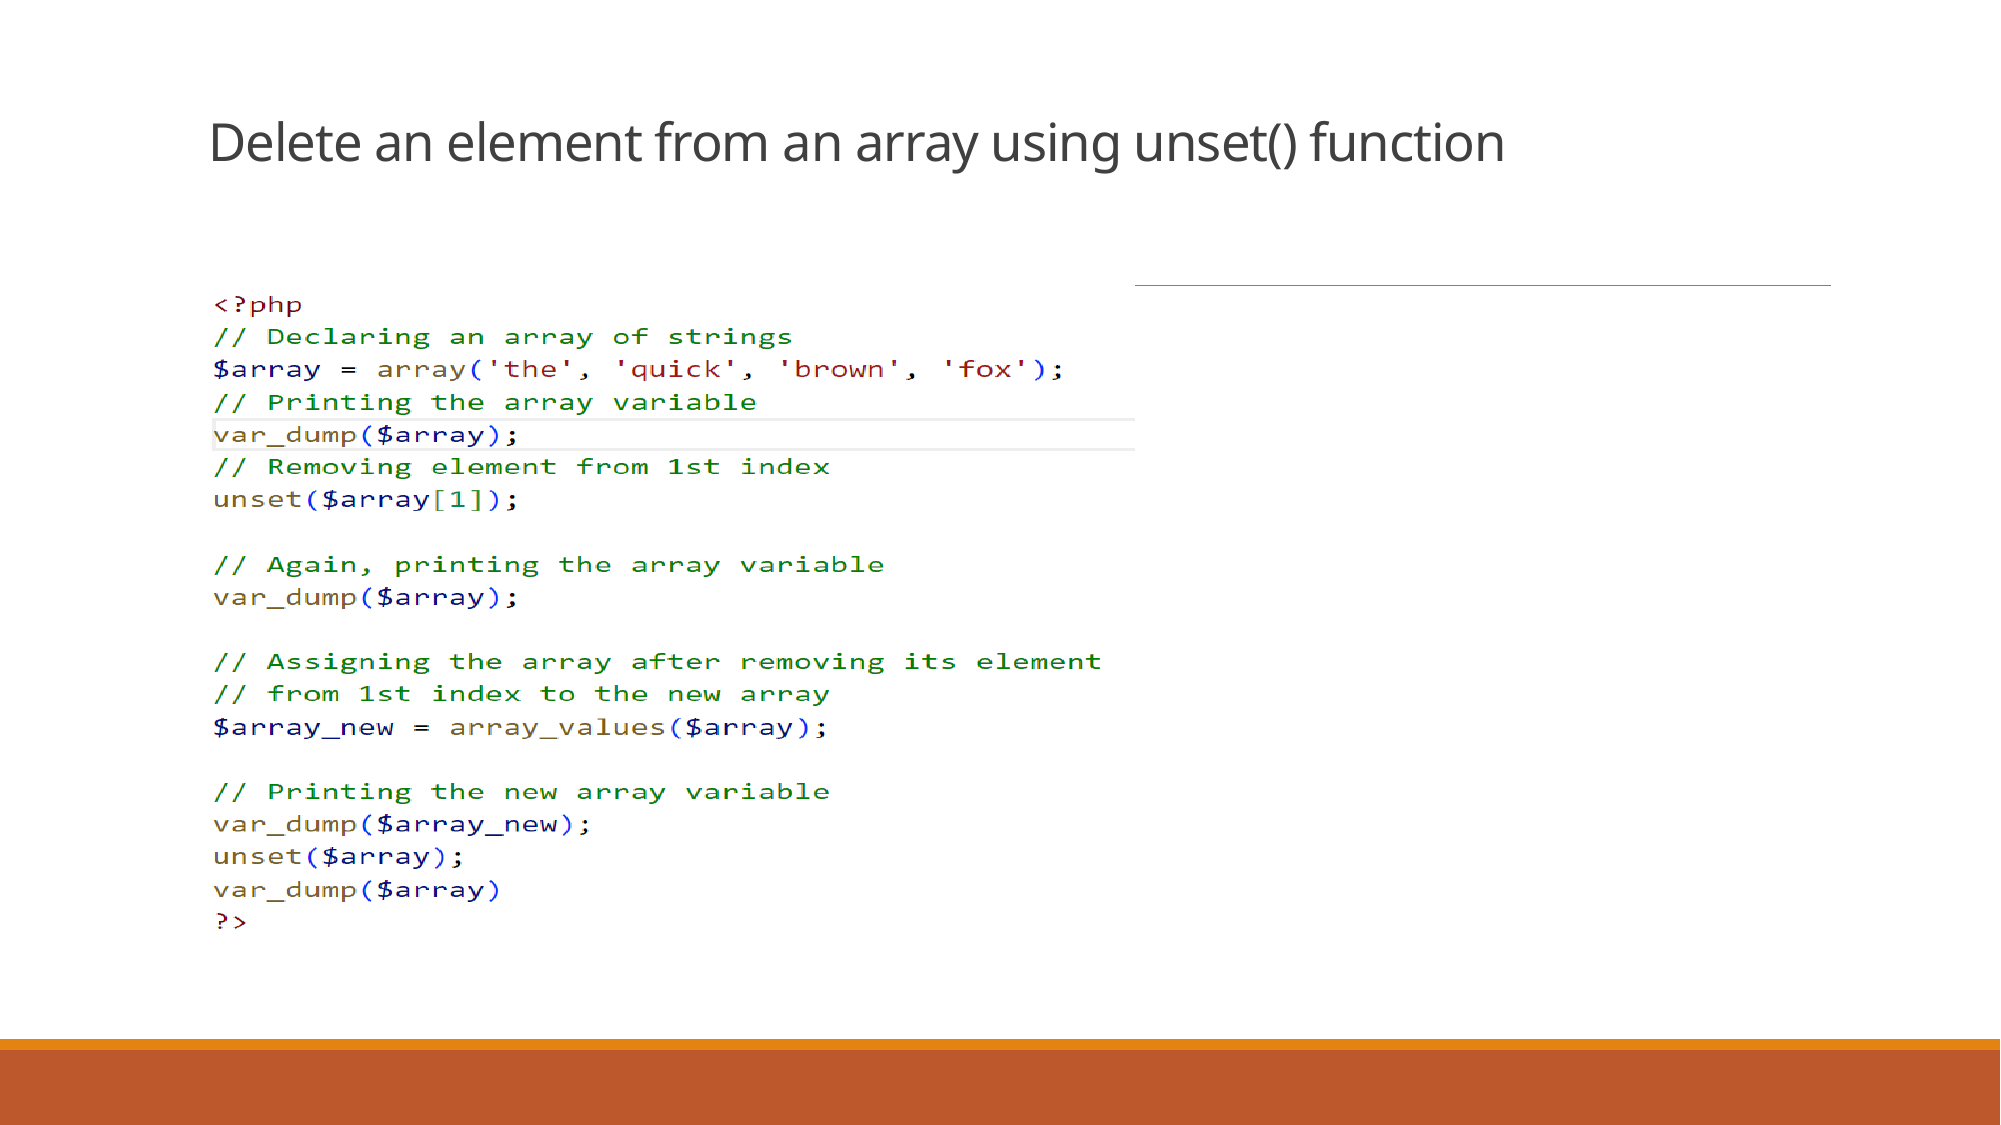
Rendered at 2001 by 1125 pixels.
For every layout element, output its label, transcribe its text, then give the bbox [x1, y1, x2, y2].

title Delete an element from an array using unset() function [180, 47, 1830, 181]
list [179, 284, 1135, 946]
